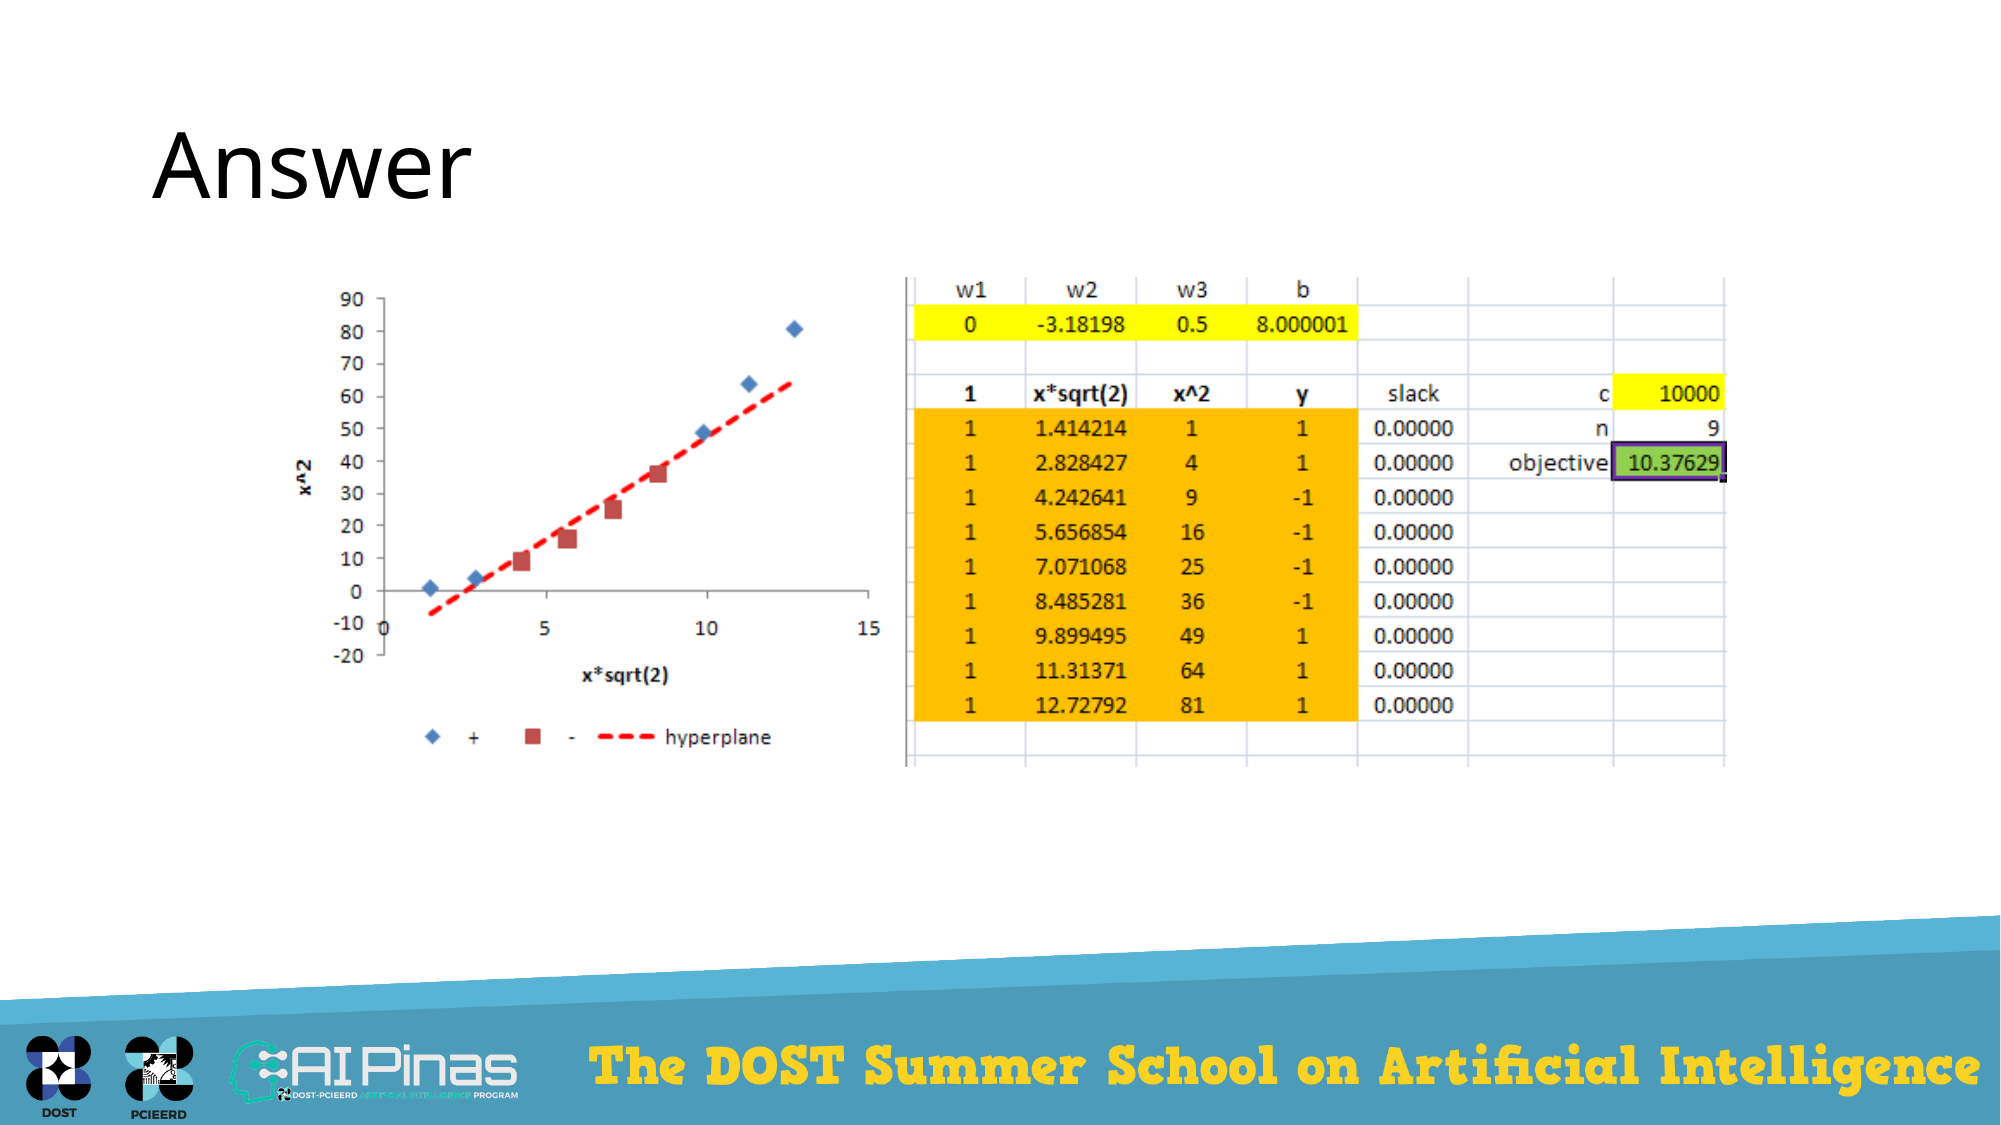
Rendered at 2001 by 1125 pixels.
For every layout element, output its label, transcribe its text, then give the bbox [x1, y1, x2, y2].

picture [0, 0, 2001, 1125]
title Answer [137, 59, 1863, 278]
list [273, 277, 1727, 767]
